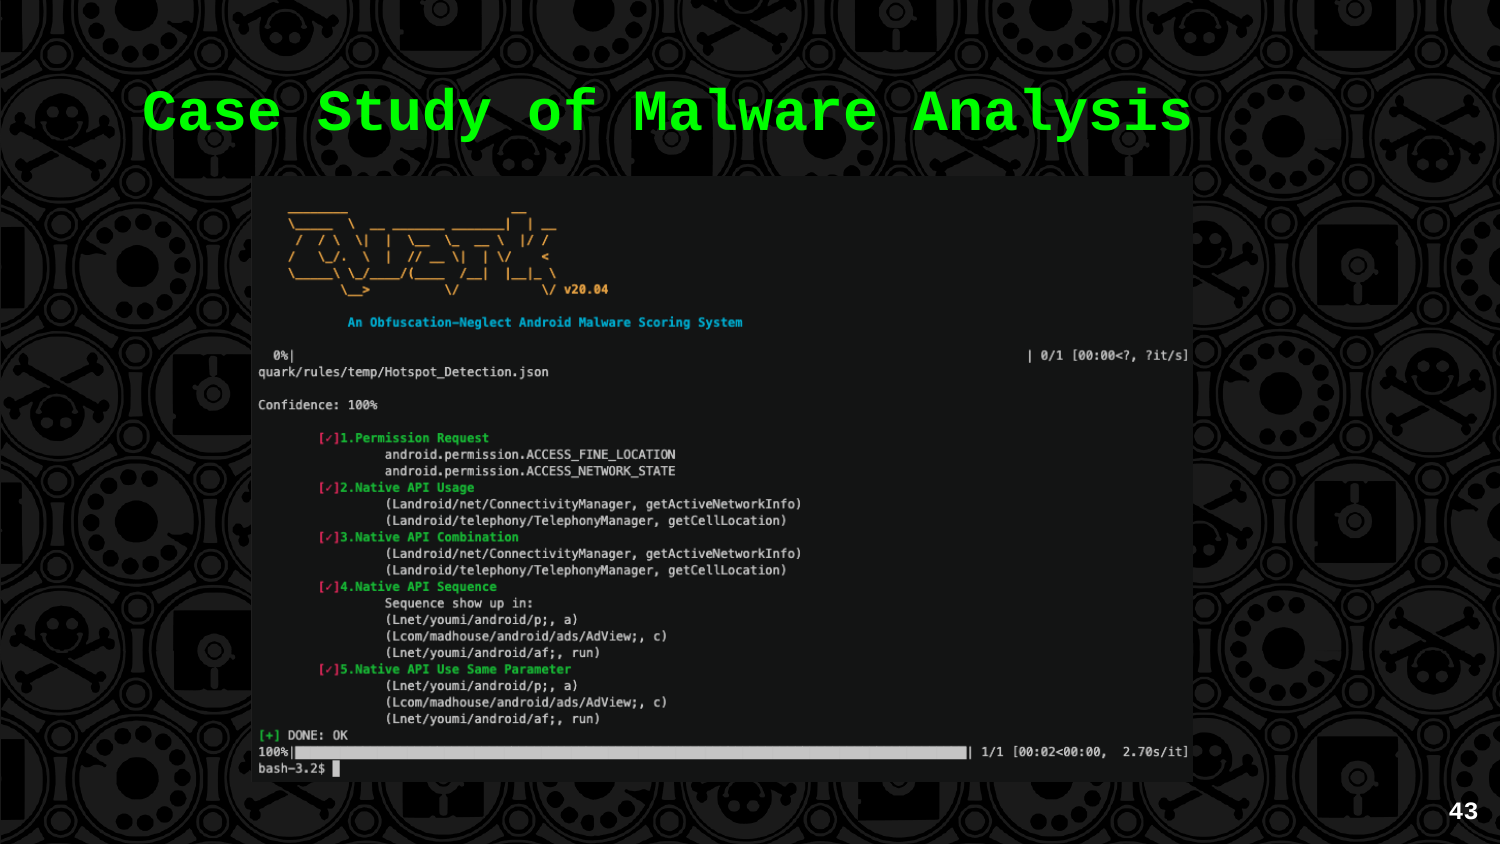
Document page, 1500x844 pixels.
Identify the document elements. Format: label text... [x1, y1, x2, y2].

picture [0, 0, 1500, 844]
slide_number ‹#› [1403, 779, 1494, 844]
title Case Study of Malware Analysis [131, 12, 1370, 211]
